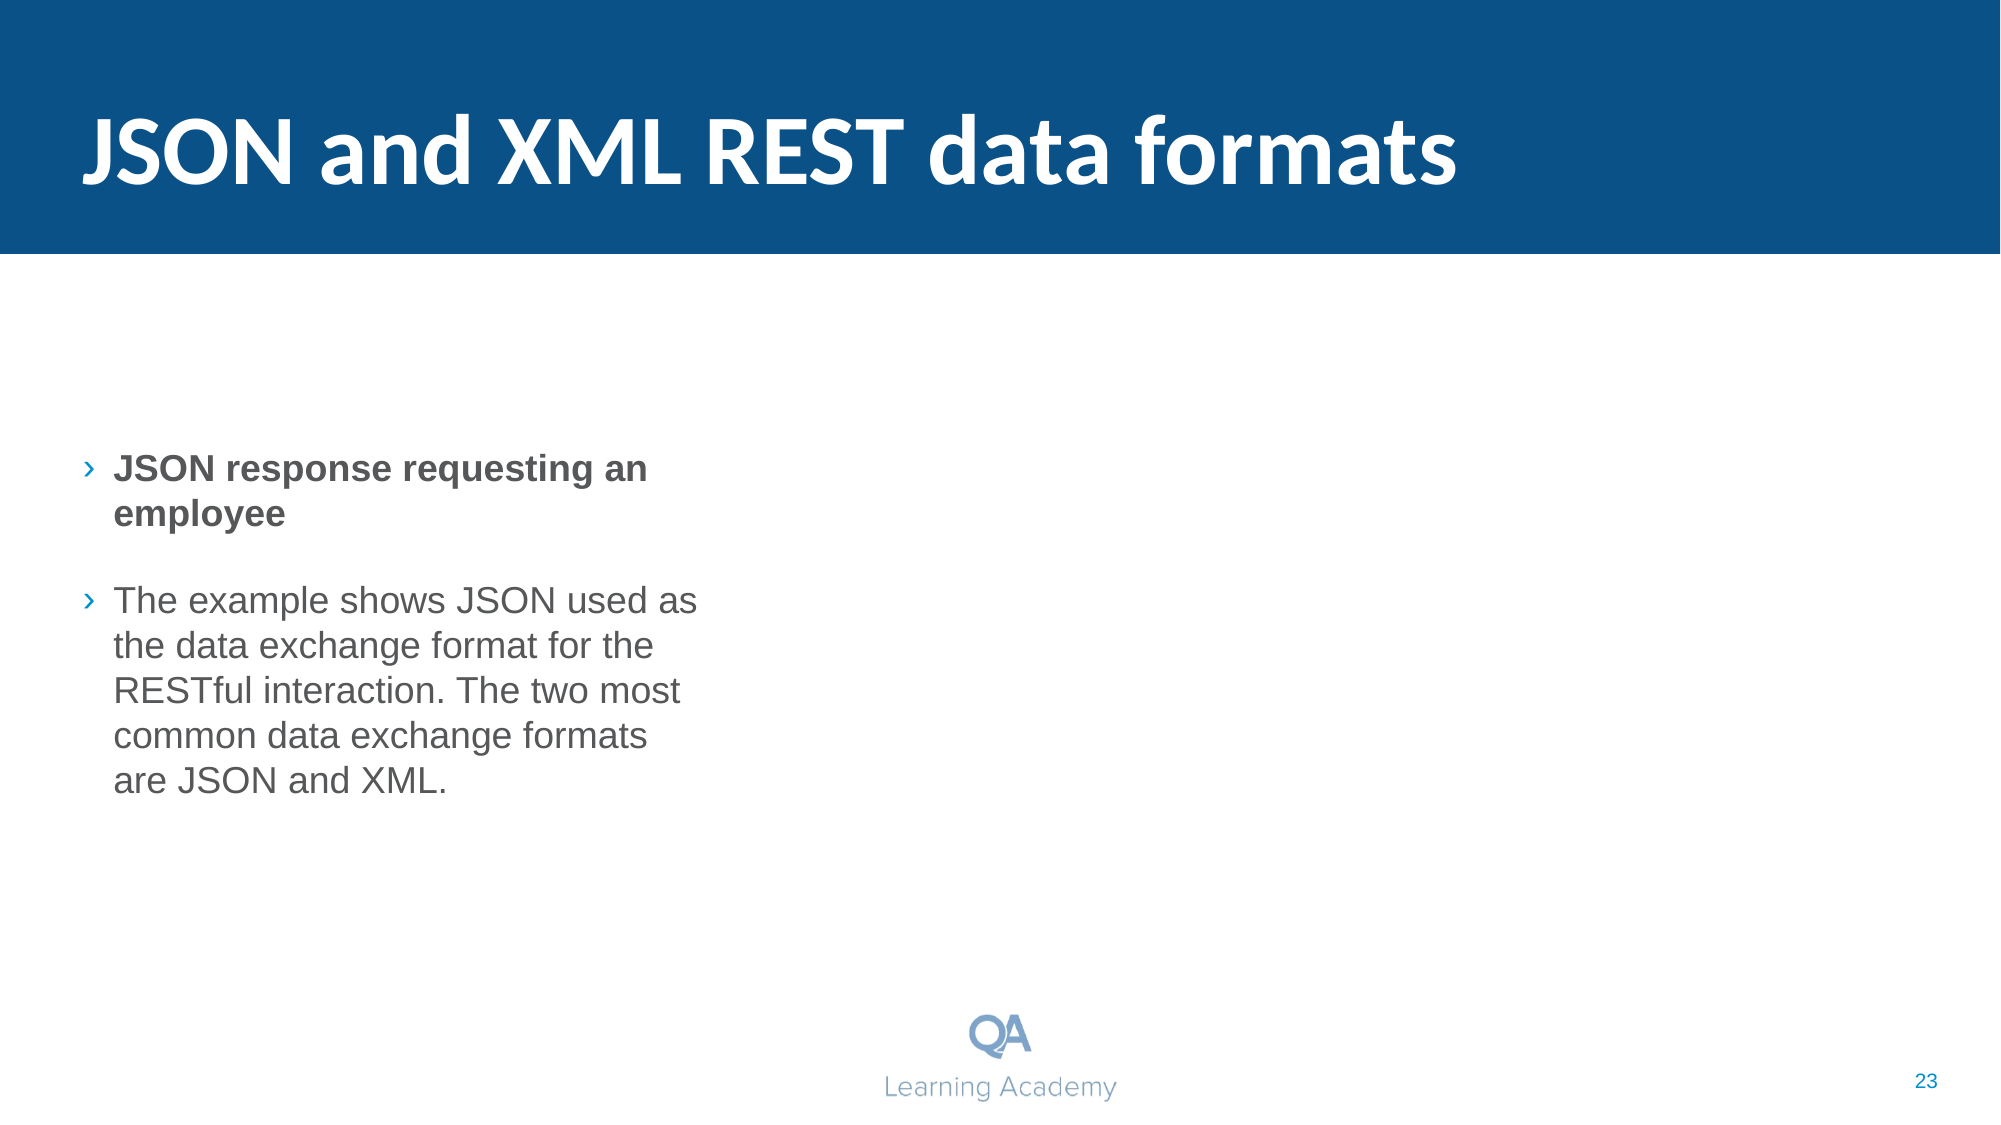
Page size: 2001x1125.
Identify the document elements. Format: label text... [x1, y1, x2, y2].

title JSON and XML REST data formats [67, 24, 1565, 212]
list JSON response requesting an employee The example shows JSON used as the data exchange format for the RESTful interaction. The two most common data exchange formats are JSON and XML. [67, 263, 721, 999]
